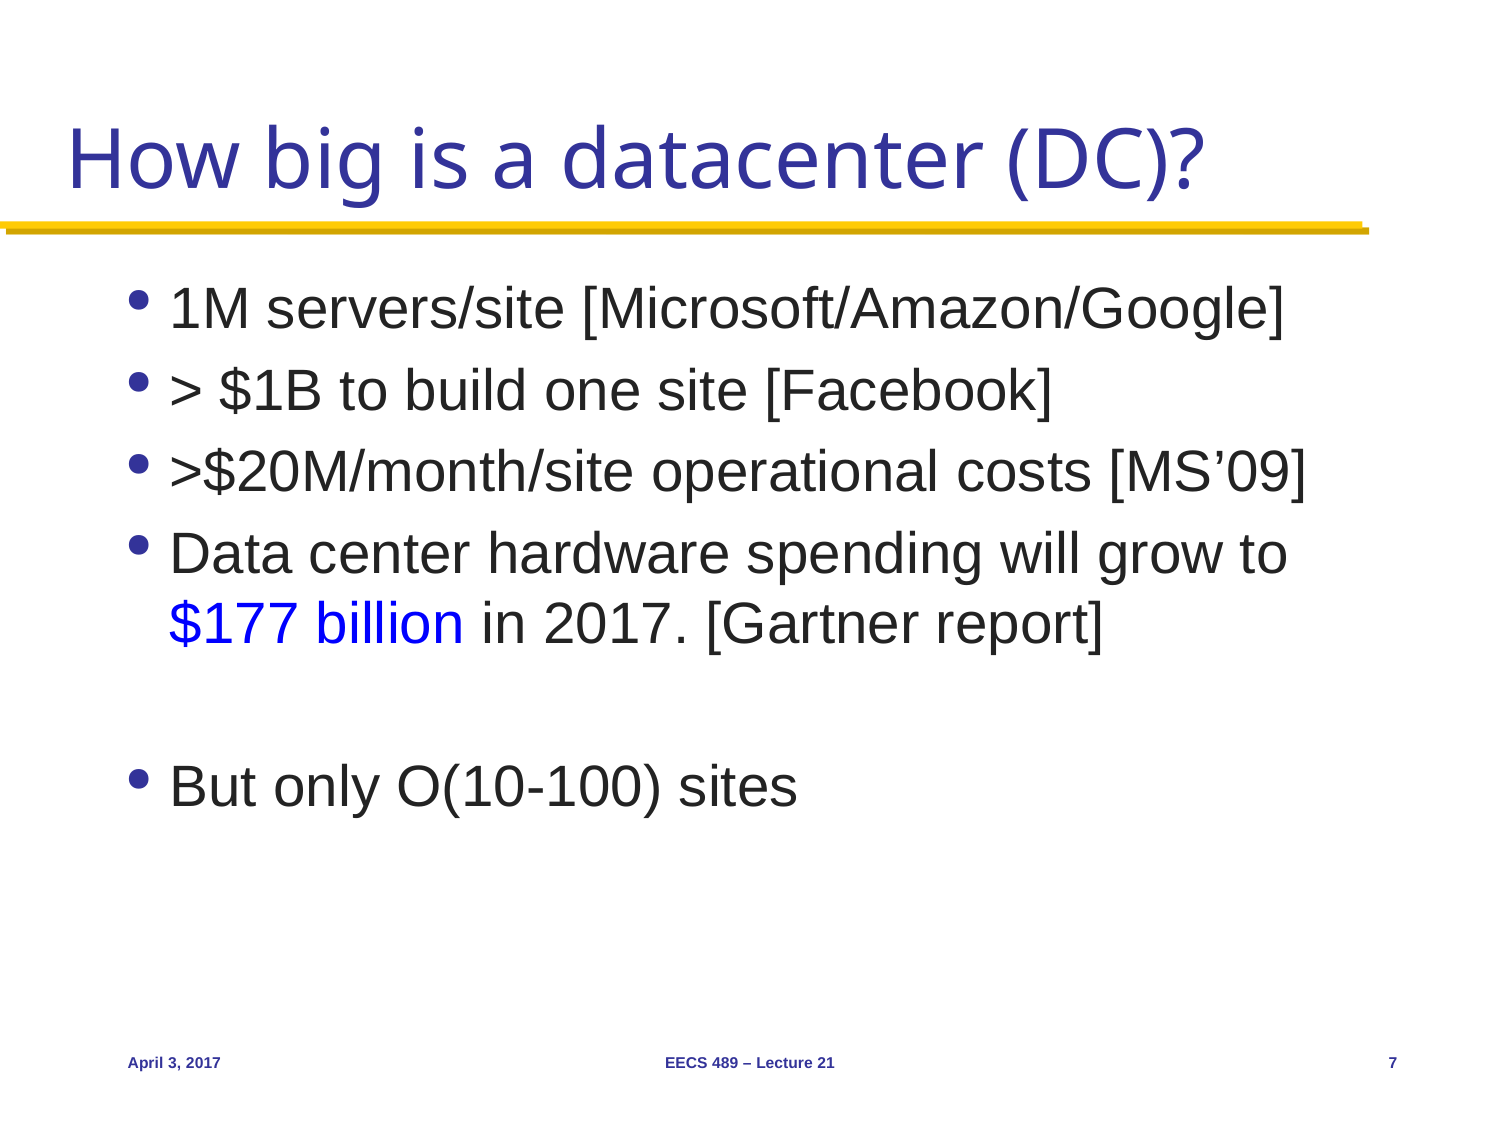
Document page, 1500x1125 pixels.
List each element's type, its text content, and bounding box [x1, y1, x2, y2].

title How big is a datacenter (DC)? [49, 24, 1451, 213]
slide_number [112, 1024, 426, 1101]
footer EECS 489 – Lecture 21 [512, 1024, 988, 1101]
slide_number 7 [1312, 1024, 1413, 1101]
list 1M servers/site [Microsoft/Amazon/Google] > $1B to build one site [Facebook] >$20M/month/site operational costs [MS’09] Data center hardware spending will grow to $177 billion in 2017. [Gartner report] But only O(10-100) sites [112, 262, 1413, 988]
